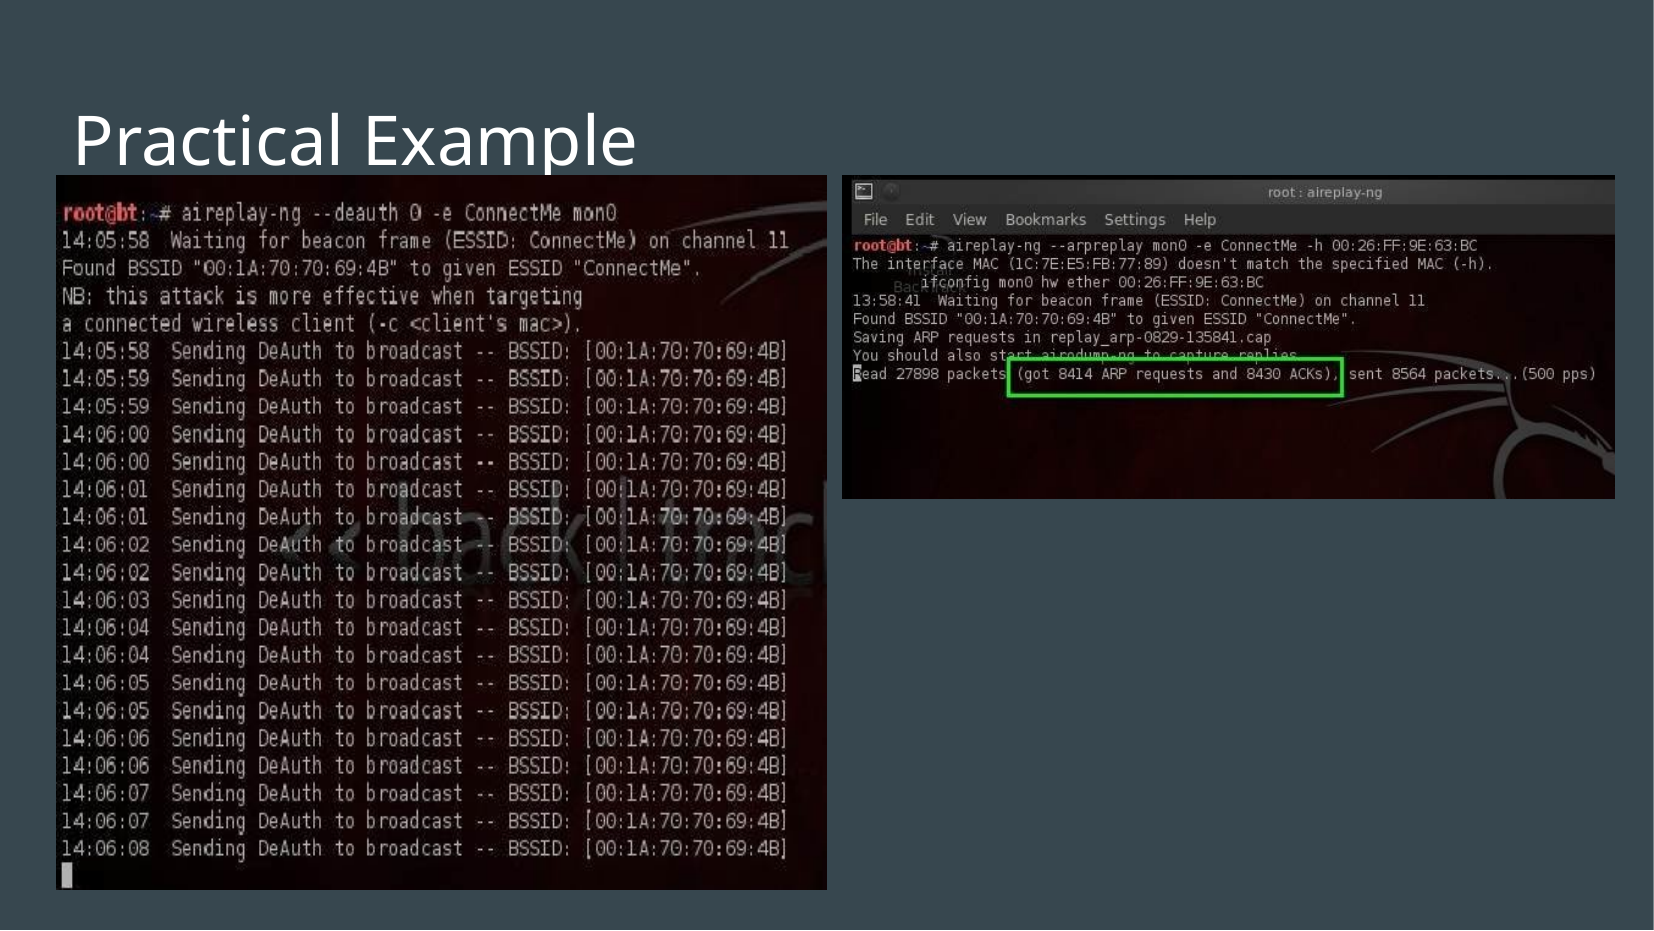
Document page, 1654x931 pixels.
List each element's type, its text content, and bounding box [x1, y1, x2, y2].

picture [56, 174, 827, 891]
title Practical Example [56, 80, 1598, 185]
picture [842, 174, 1615, 499]
